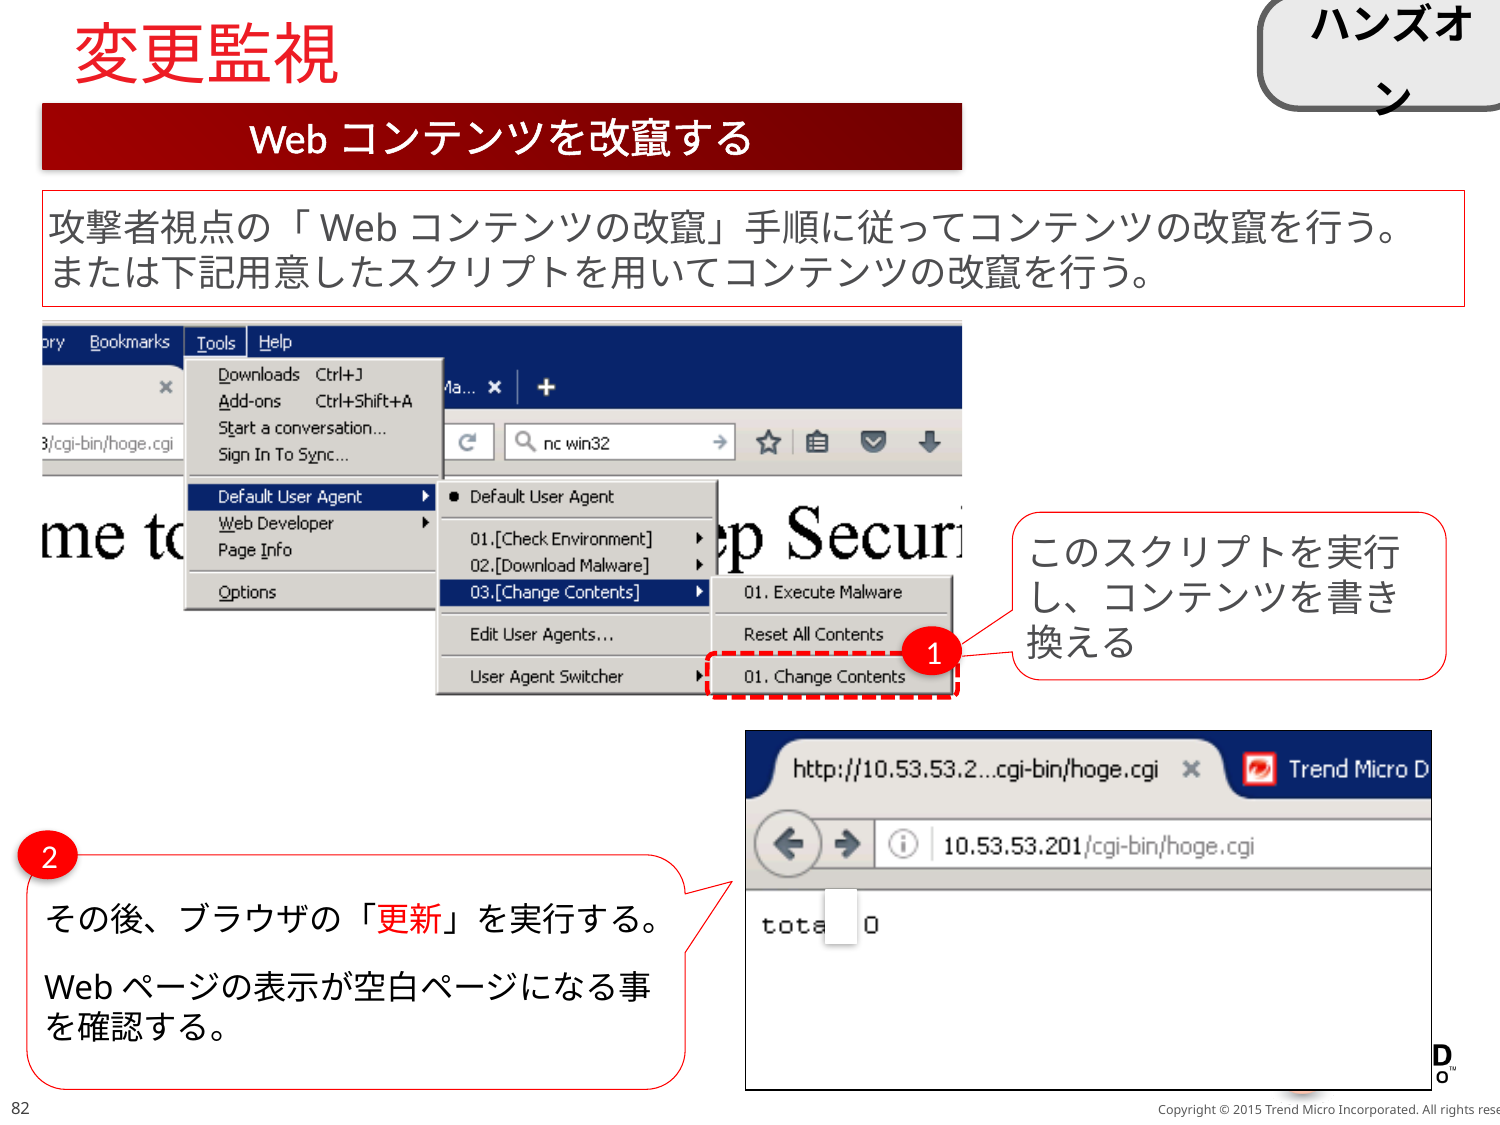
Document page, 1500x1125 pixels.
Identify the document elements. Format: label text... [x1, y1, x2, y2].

text_box 攻撃者視点の「Webコンテンツの改竄」手順に従ってコンテンツの改竄を行う。 または下記用意したスクリプトを用いてコンテンツの改竄を行う。 [42, 190, 1465, 307]
picture [1271, 1031, 1456, 1105]
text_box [17, 731, 1431, 1090]
text_box ハンズオン [1257, 0, 1500, 111]
text_box Webコンテンツを改竄する [42, 103, 963, 170]
title 変更監視 [58, 0, 1276, 105]
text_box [42, 319, 963, 705]
text_box このスクリプトを実行し、コンテンツを書き換える [967, 512, 1447, 680]
